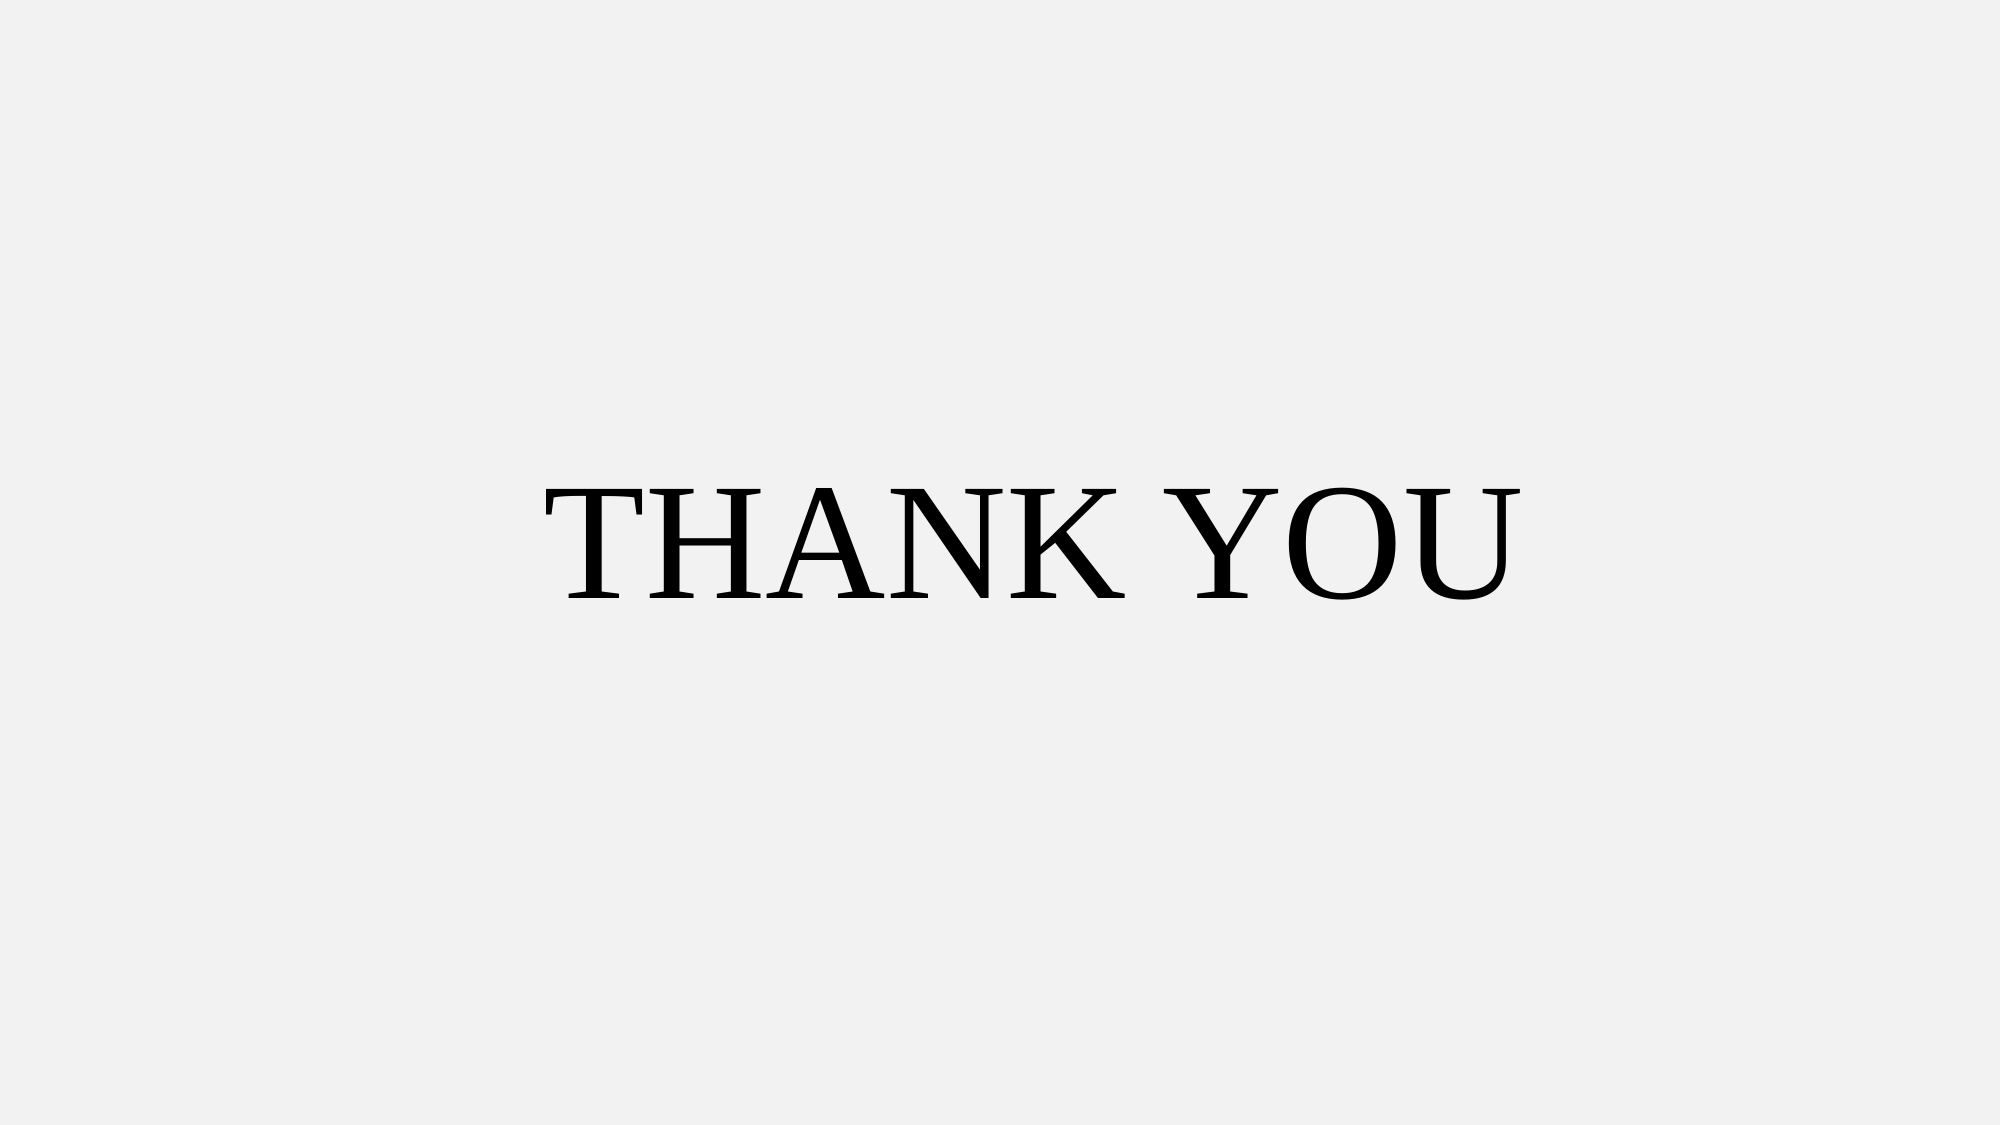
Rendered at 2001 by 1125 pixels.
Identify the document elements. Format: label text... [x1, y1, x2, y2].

text_box THANK YOU [529, 424, 1865, 640]
